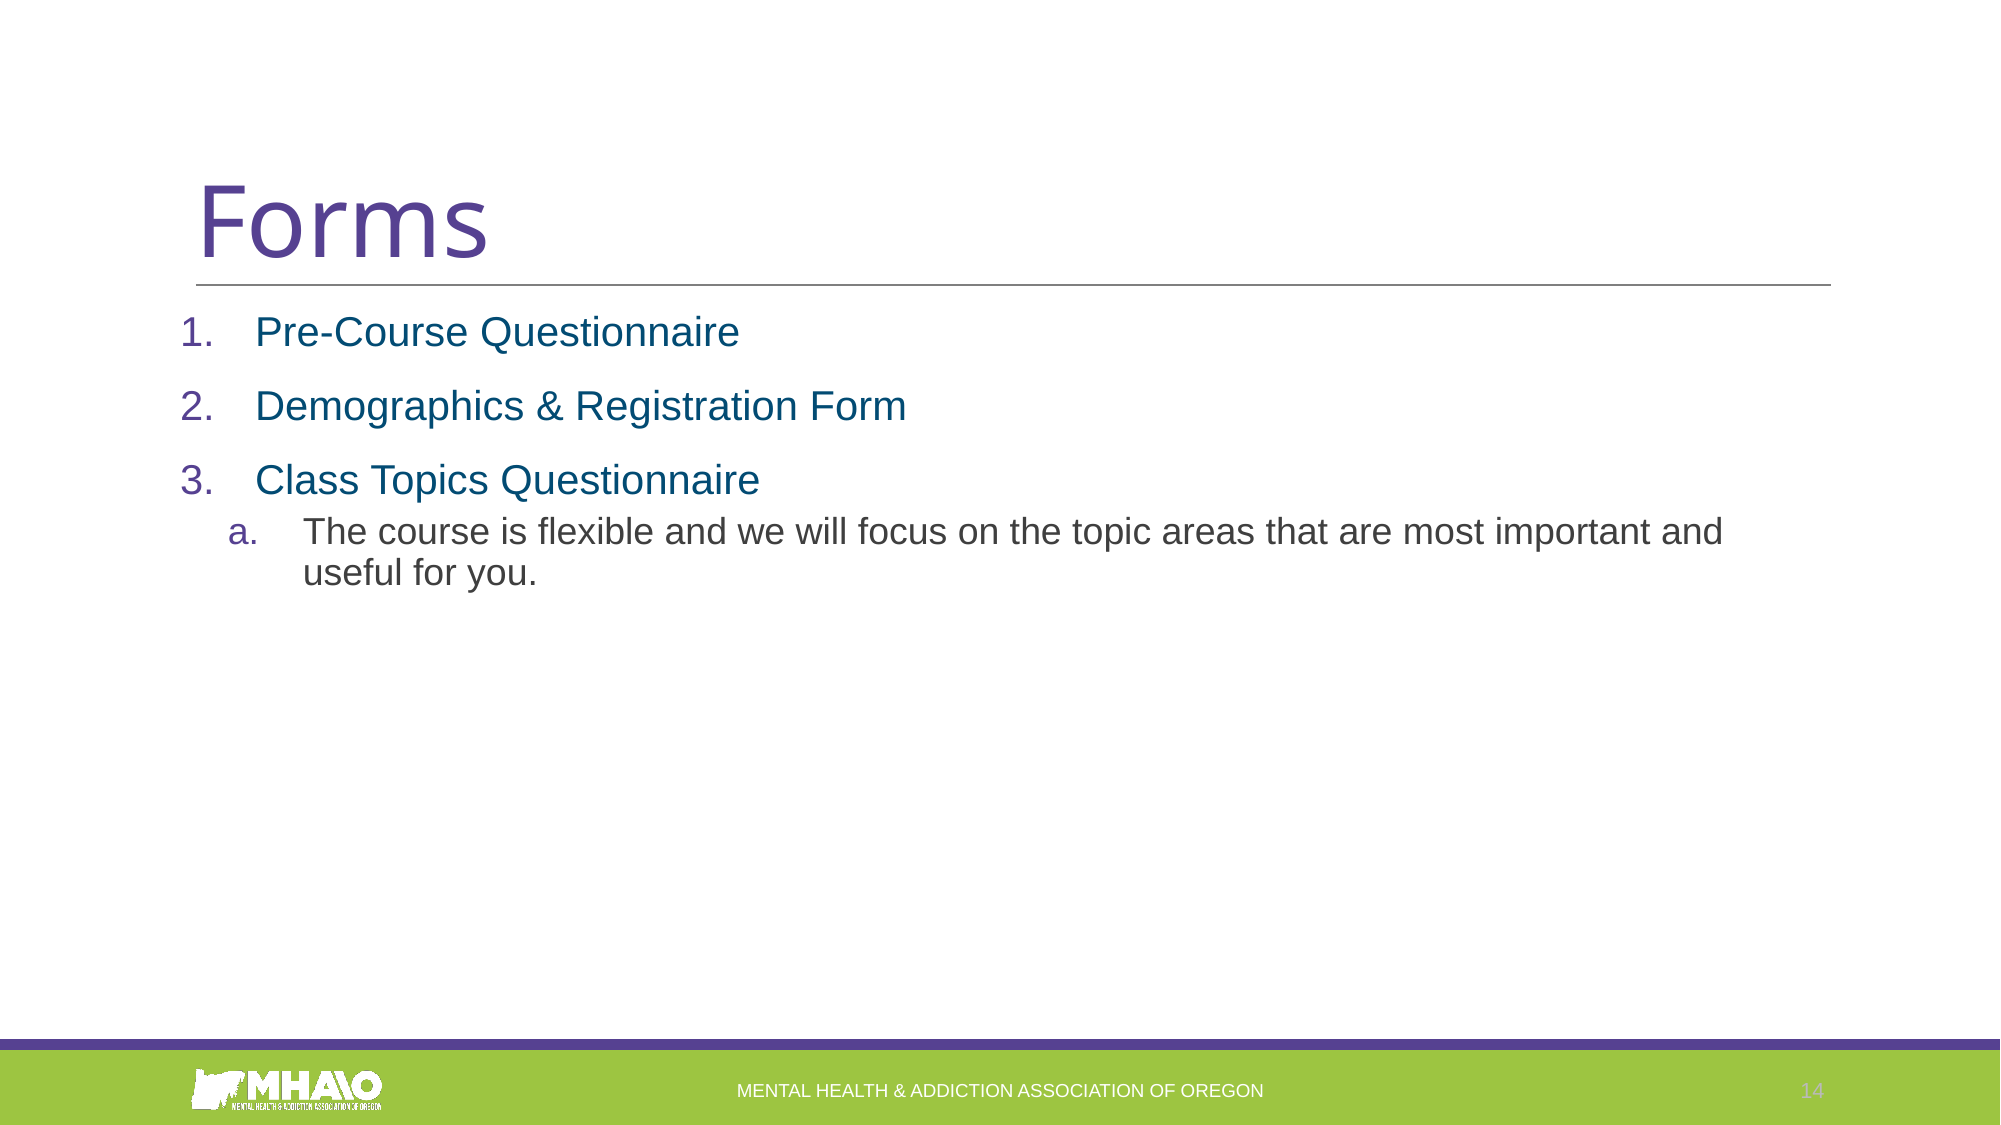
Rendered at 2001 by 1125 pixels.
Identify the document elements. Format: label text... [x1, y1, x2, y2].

footer MENTAL HEALTH & ADDICTION ASSOCIATION OF OREGON [604, 1059, 1396, 1120]
title Forms [180, 47, 1830, 285]
slide_number ‹#› [1624, 1059, 1840, 1120]
picture [189, 1066, 383, 1112]
list Pre-Course Questionnaire Demographics & Registration Form Class Topics Questionnaire The course is flexible and we will focus on the topic areas that are most important and useful for you. [180, 302, 1830, 963]
